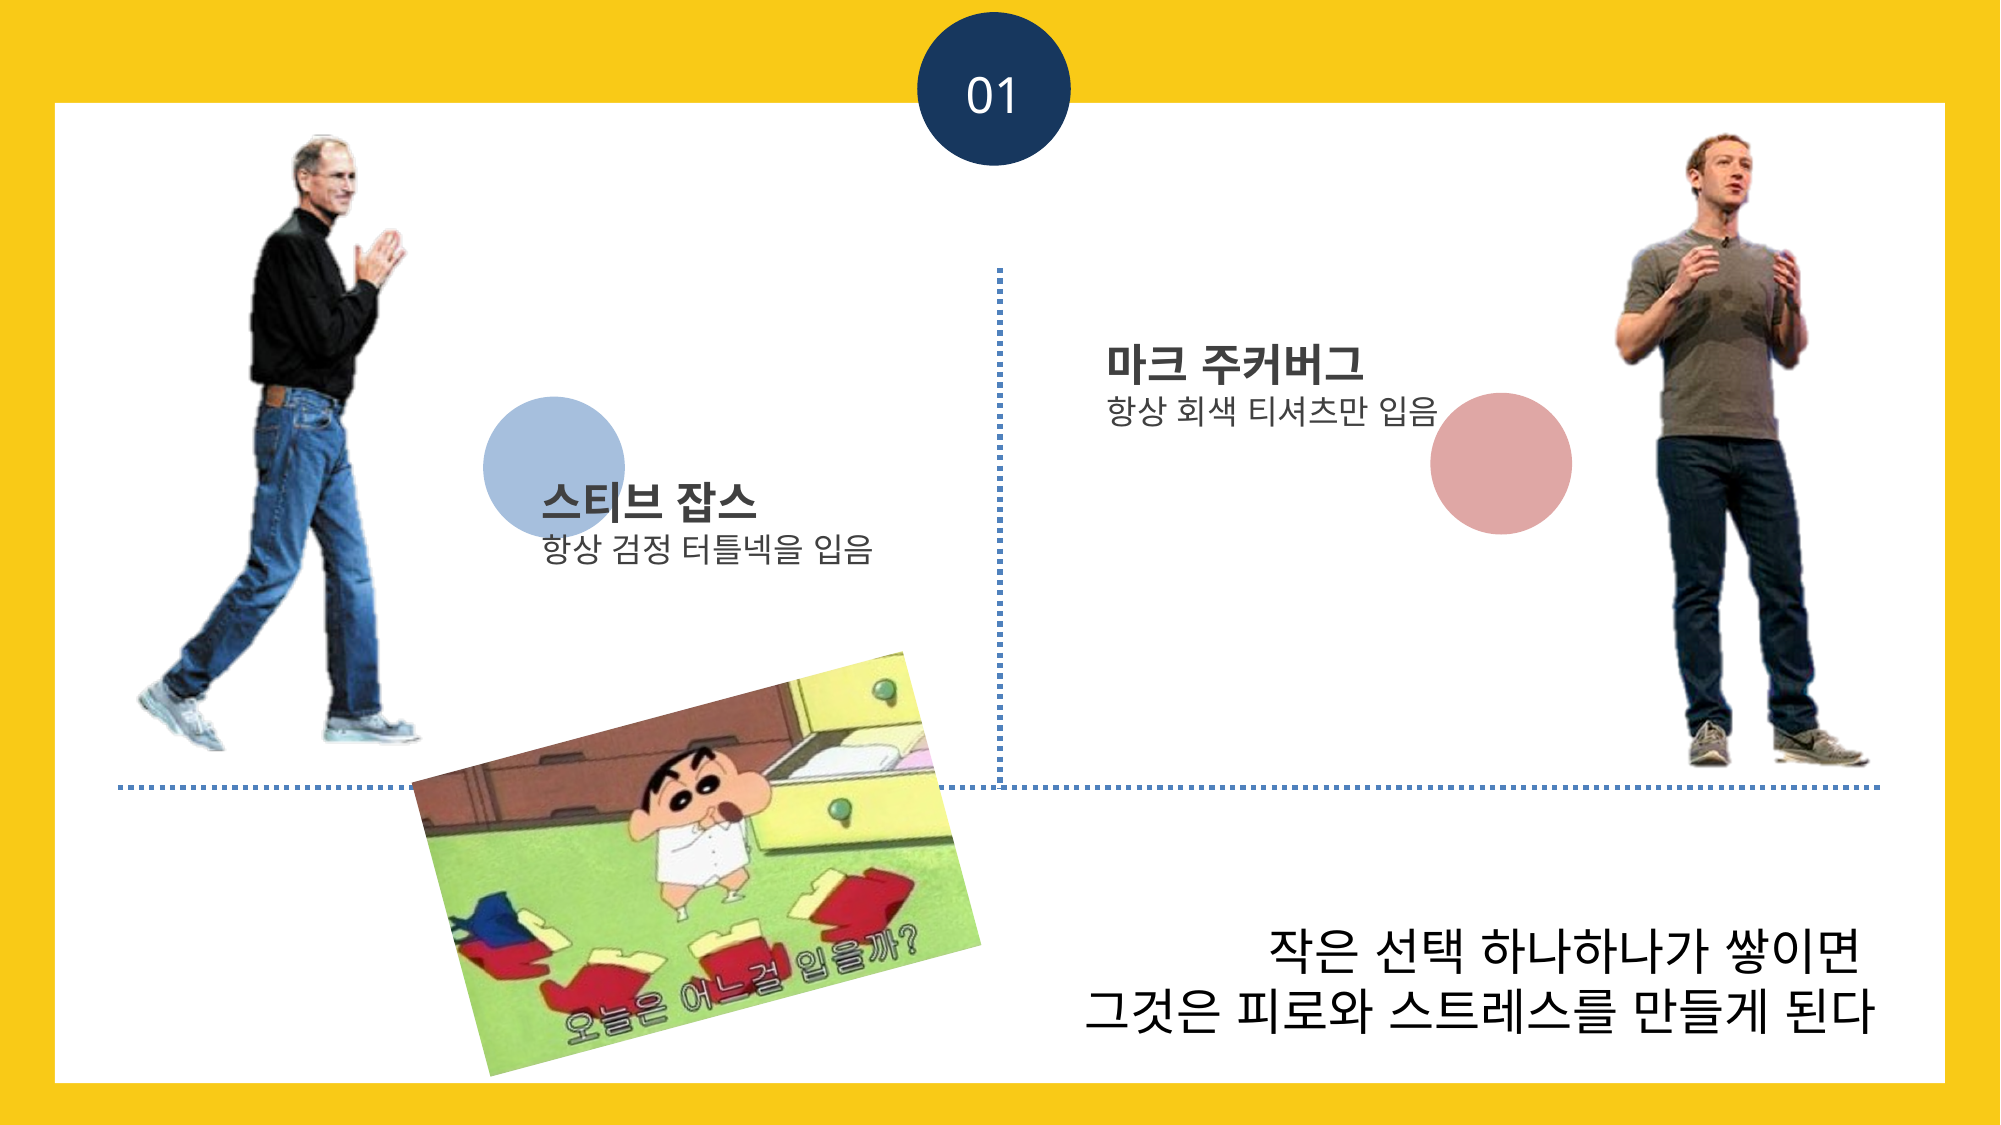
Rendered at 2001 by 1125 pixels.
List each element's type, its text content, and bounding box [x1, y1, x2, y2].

text_box 01 [905, 56, 1083, 132]
text_box [532, 394, 627, 465]
text_box 작은 선택 하나하나가 쌓이면 그것은 피로와 스트레스를 만들게 된다 [961, 920, 1885, 1041]
text_box [922, 10, 1066, 56]
text_box [1428, 392, 1545, 537]
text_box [1091, 328, 1514, 440]
text_box [927, 132, 1061, 168]
text_box [53, 101, 1947, 1085]
picture [76, 100, 982, 1077]
picture [1550, 108, 1889, 804]
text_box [526, 467, 949, 578]
